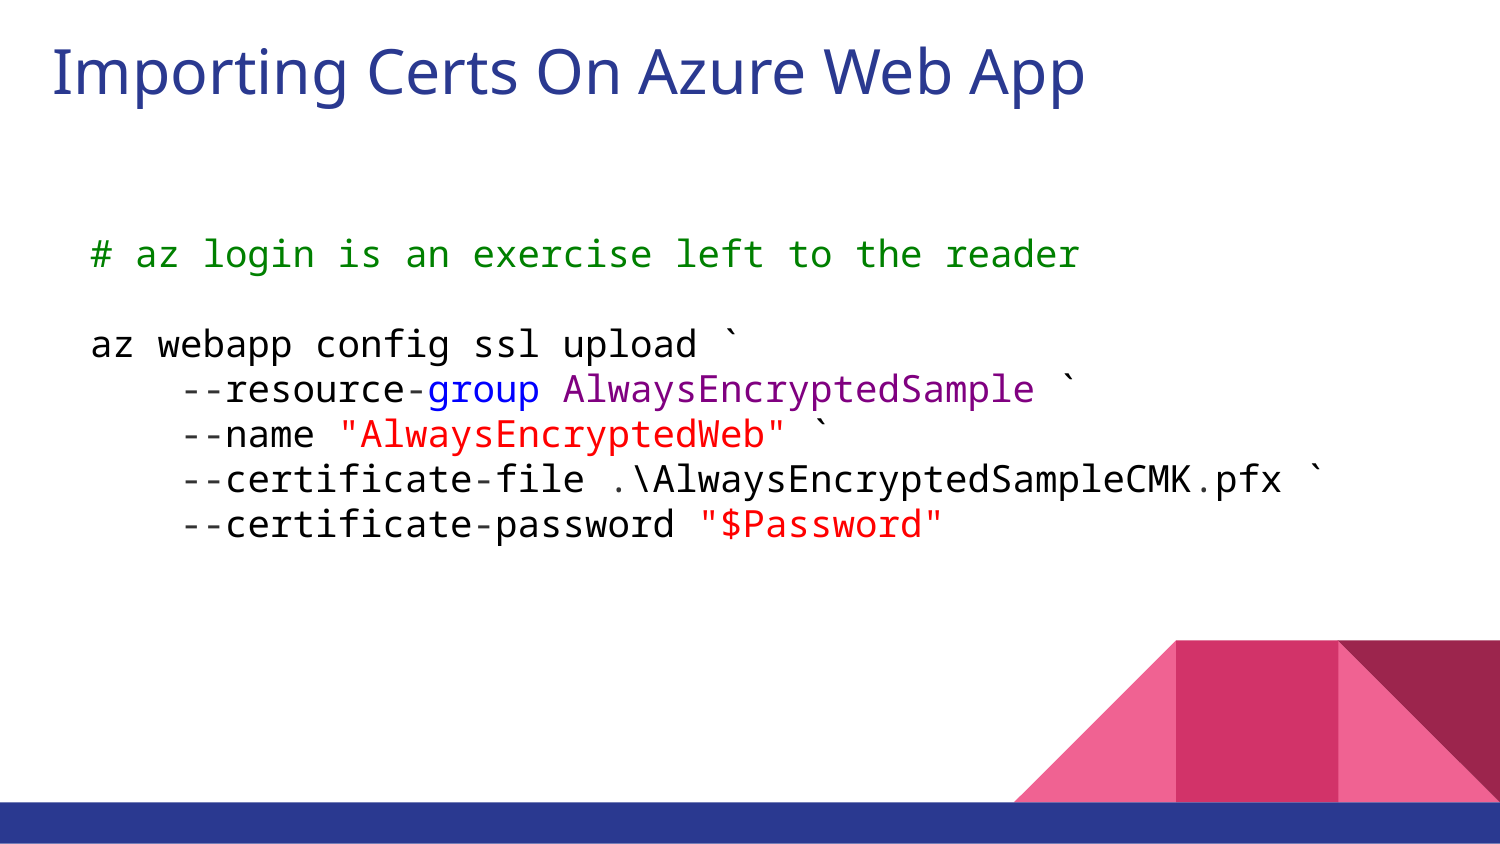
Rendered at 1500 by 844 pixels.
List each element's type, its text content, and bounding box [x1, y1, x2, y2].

list # az login is an exercise left to the reader az webapp config ssl upload ` --resource-group AlwaysEncryptedSample ` --name "AlwaysEncryptedWeb" ` --certificate-file .\AlwaysEncryptedSampleCMK.pfx ` --certificate-password "$Password" [75, 215, 1425, 808]
title Importing Certs On Azure Web App [37, 16, 1388, 199]
